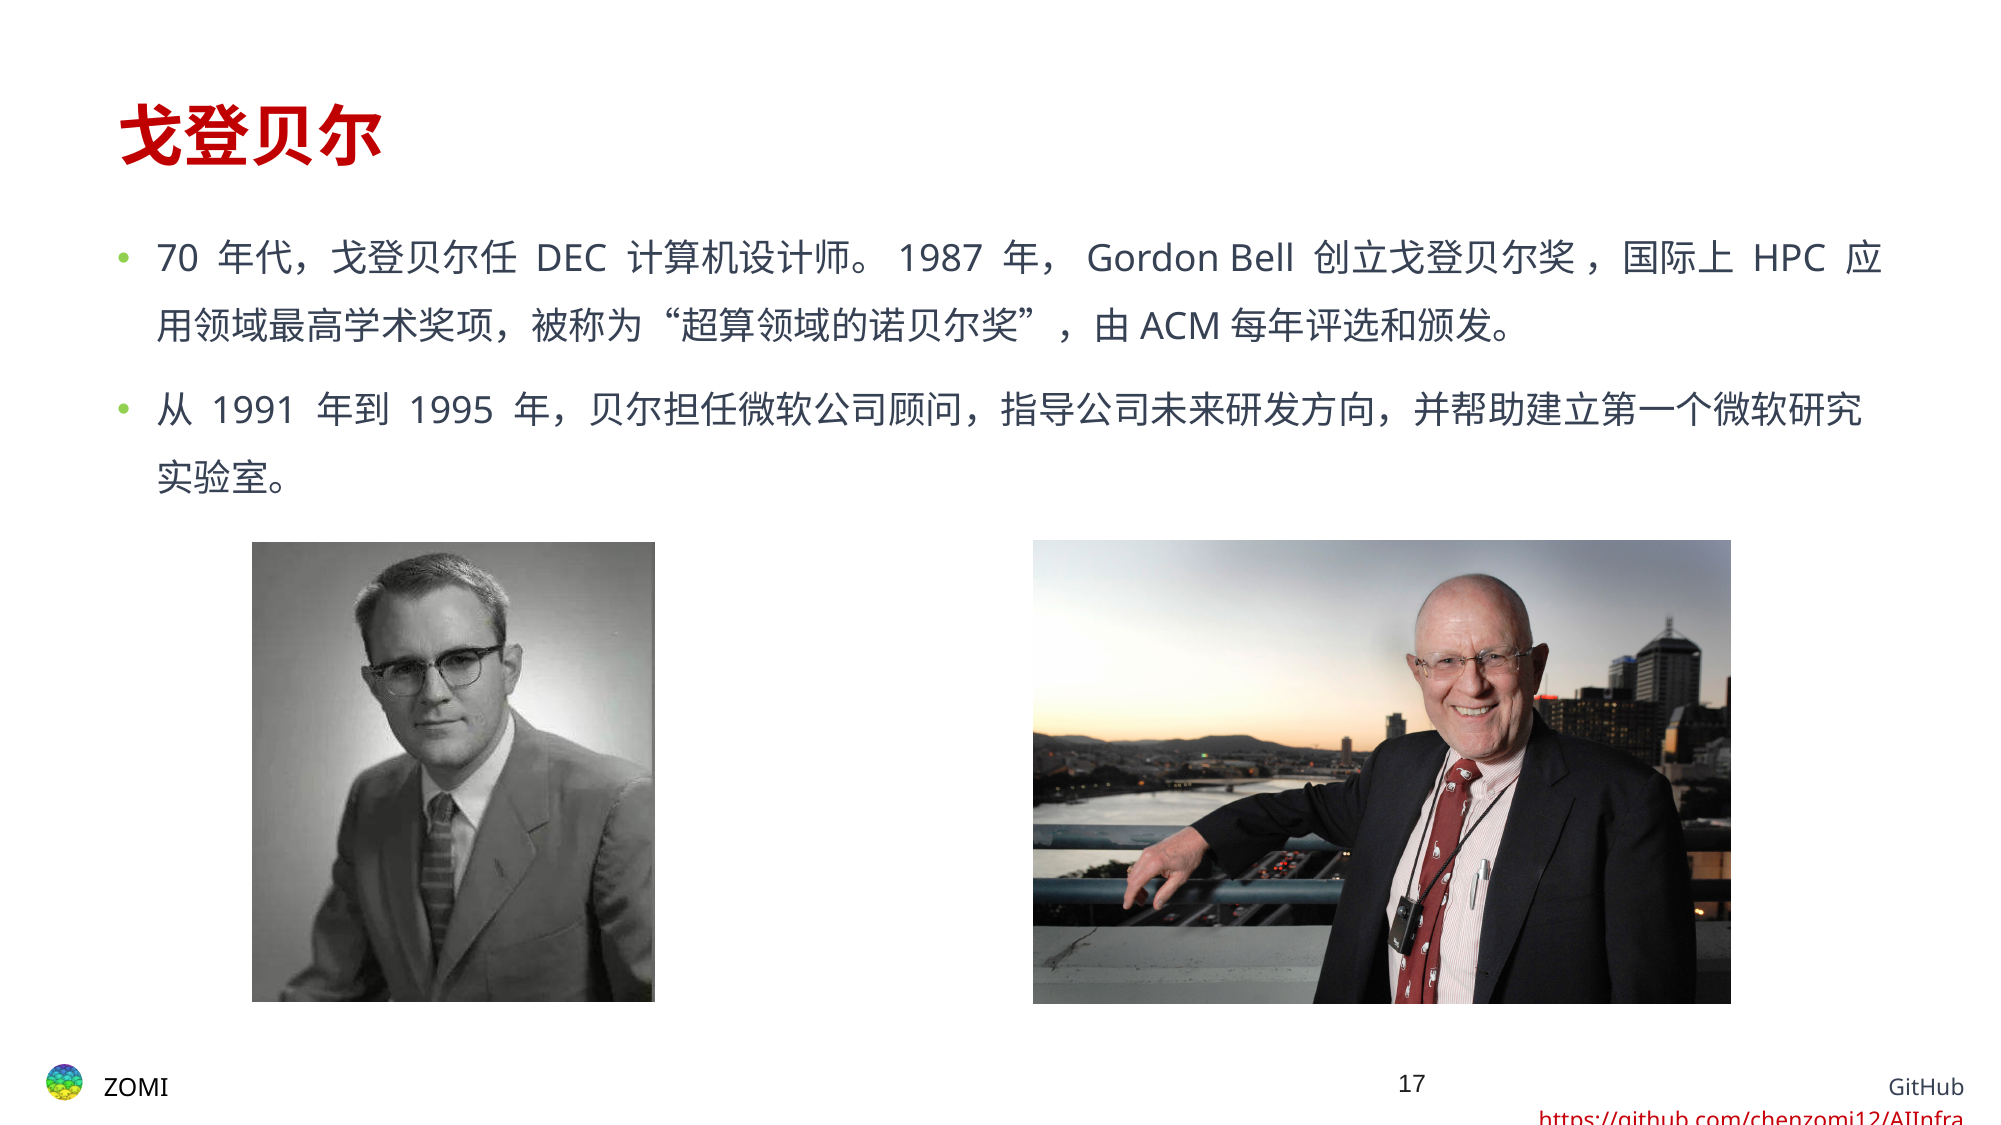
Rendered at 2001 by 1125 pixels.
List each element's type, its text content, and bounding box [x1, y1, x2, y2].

list 70 年代，戈登贝尔任 DEC 计算机设计师。1987 年，Gordon Bell 创立戈登贝尔奖 ，国际上 HPC 应用领域最高学术奖项，被称为“超算领域的诺贝尔奖”，由ACM每年评选和颁发。 从 1991 年到 1995 年，贝尔担任微软公司顾问，指导公司未来研发方向，并帮助建立第一个微软研究实验室。 [102, 204, 1901, 1043]
picture [47, 1065, 82, 1100]
title 戈登贝尔 [102, 85, 1901, 183]
picture [1033, 540, 1732, 1005]
picture [251, 542, 655, 1002]
